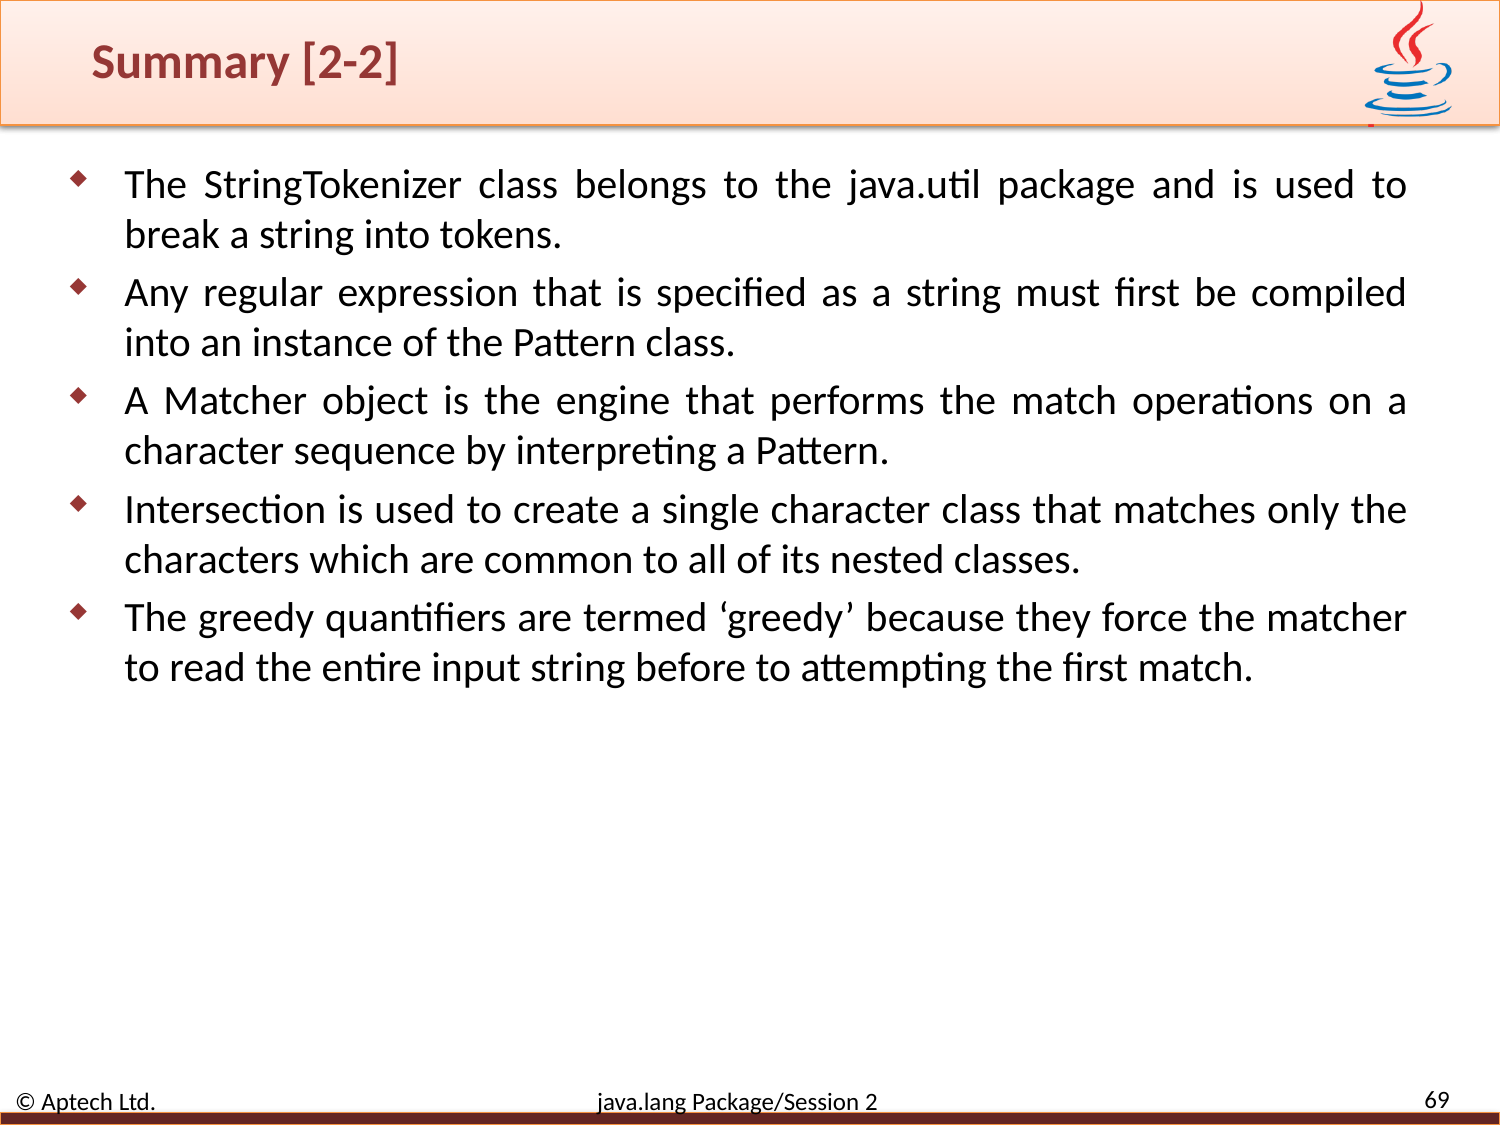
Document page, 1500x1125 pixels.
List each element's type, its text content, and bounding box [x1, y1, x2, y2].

list The StringTokenizer class belongs to the java.util package and is used to break a string into tokens. Any regular expression that is specified as a string must first be compiled into an instance of the Pattern class. A Matcher object is the engine that performs the match operations on a character sequence by interpreting a Pattern. Intersection is used to create a single character class that matches only the characters which are common to all of its nested classes. The greedy quantifiers are termed ‘greedy’ because they force the matcher to read the entire input string before to attempting the first match. [52, 148, 1424, 1048]
title Summary [2-2] [76, 24, 1288, 93]
picture [1362, 0, 1454, 127]
slide_number 69 [1337, 1084, 1465, 1113]
footer © Aptech Ltd. java.lang Package/Session 2 [0, 1087, 1325, 1113]
